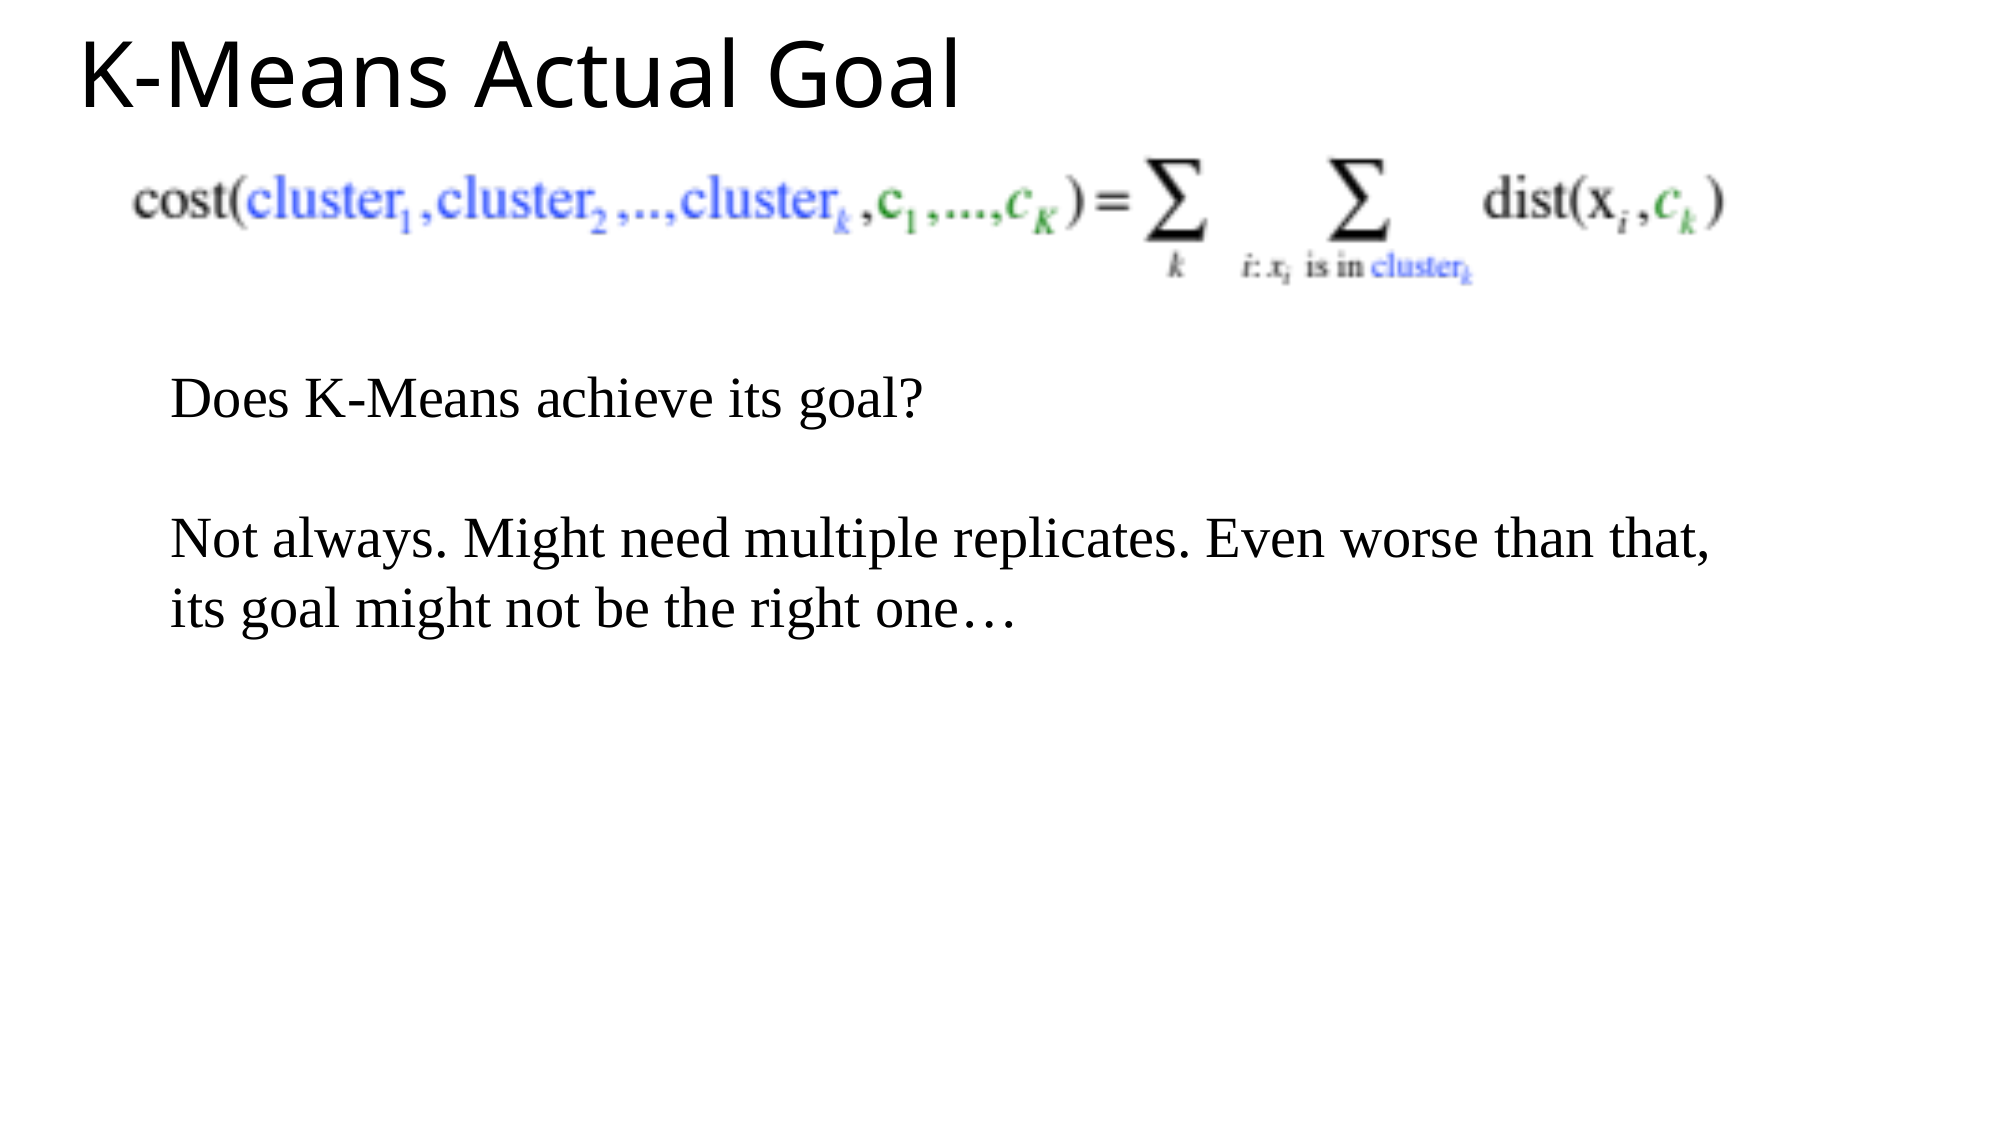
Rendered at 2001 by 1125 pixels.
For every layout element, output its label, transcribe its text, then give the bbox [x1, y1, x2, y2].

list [126, 145, 1728, 295]
title K-Means Actual Goal [62, 29, 1953, 205]
text_box Does K-Means achieve its goal? Not always. Might need multiple replicates. Even worse than that, its goal might not be the right one… [81, 351, 1745, 647]
